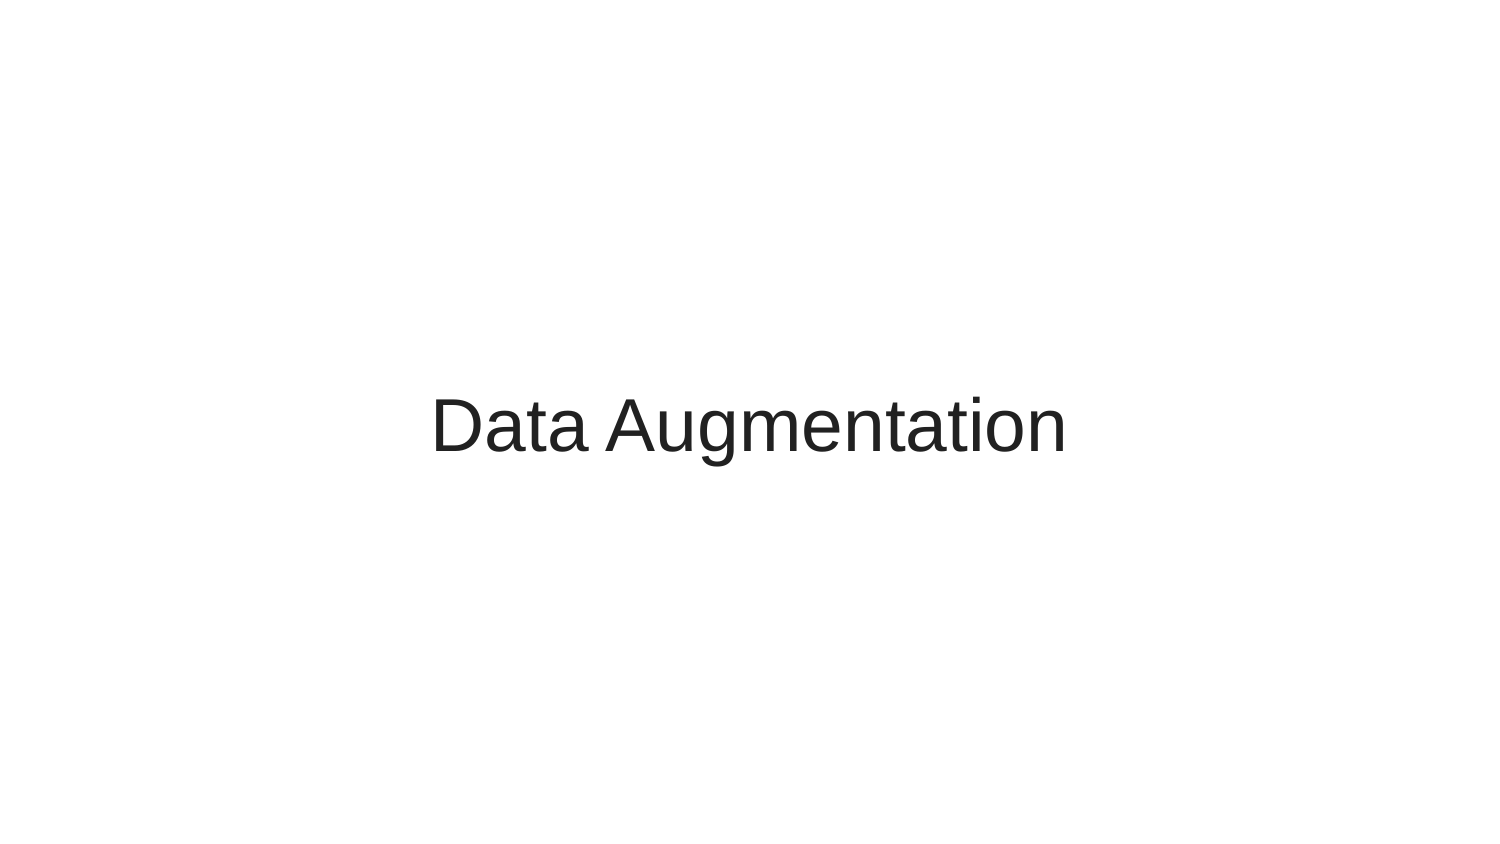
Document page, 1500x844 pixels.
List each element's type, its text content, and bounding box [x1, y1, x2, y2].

title Data Augmentation [51, 352, 1449, 491]
